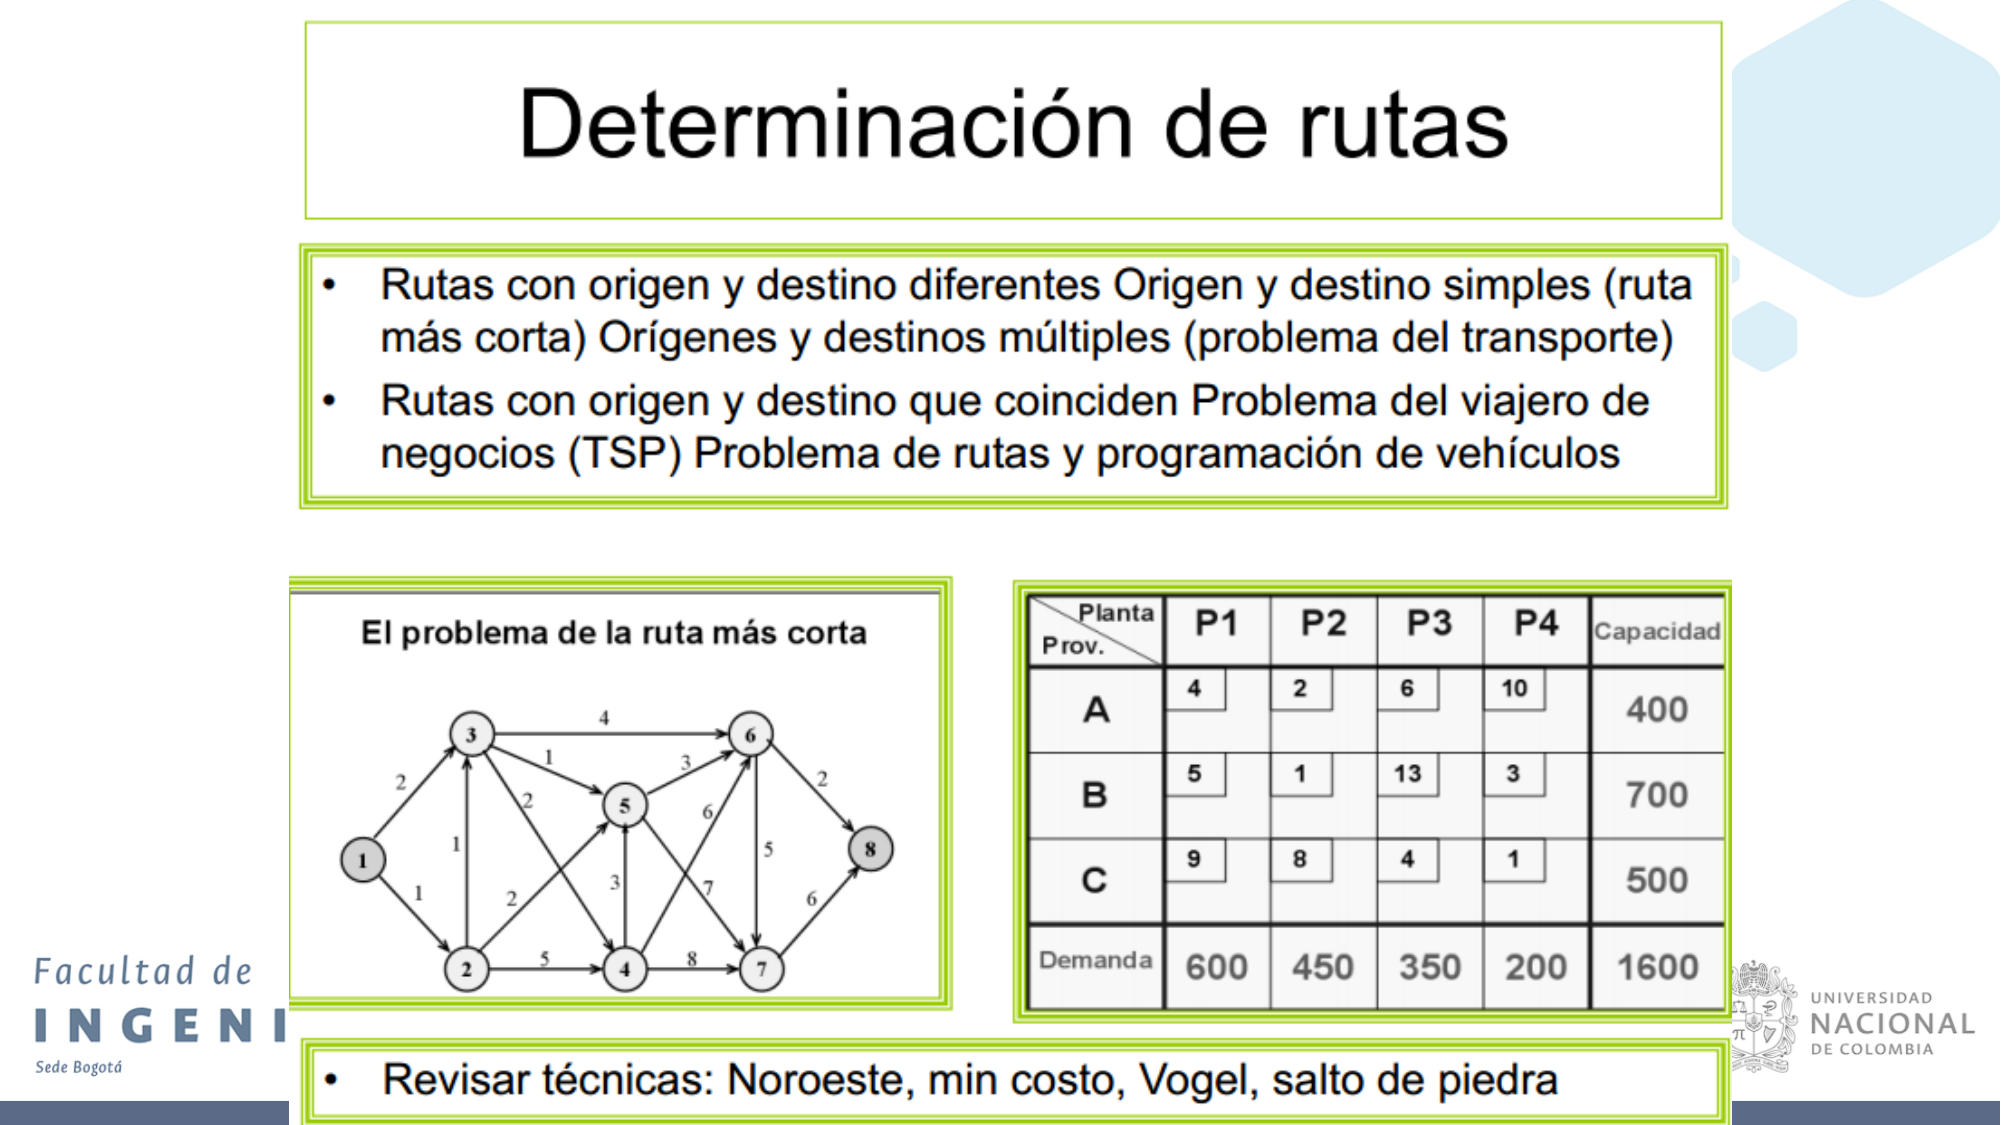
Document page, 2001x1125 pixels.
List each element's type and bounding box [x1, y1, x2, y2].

picture [289, 0, 1732, 1125]
